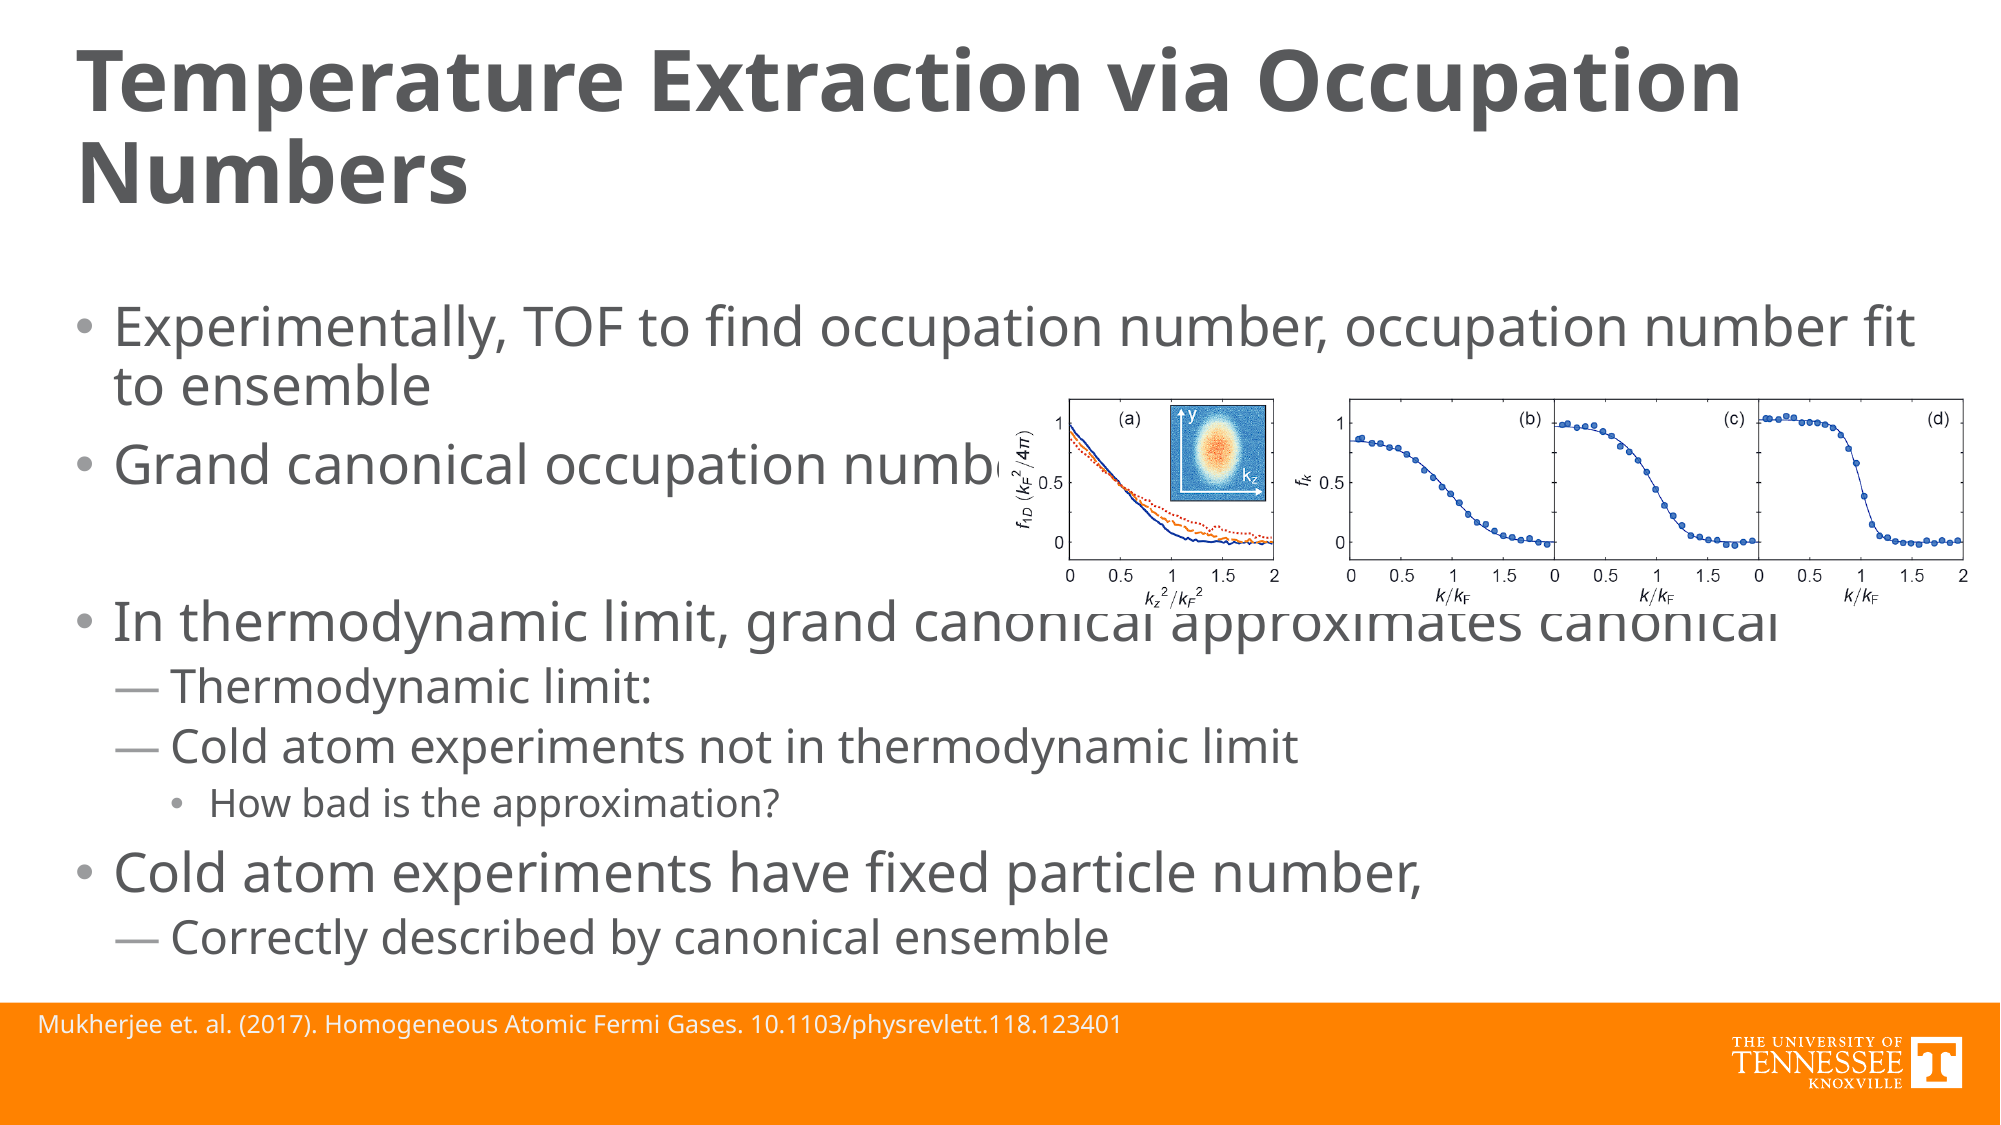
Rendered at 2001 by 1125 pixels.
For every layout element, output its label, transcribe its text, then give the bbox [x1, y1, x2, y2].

picture [999, 391, 1973, 614]
text_box Mukherjee et. al. (2017). Homogeneous Atomic Fermi Gases. 10.1103/physrevlett.118.123401 [37, 1008, 1125, 1039]
title Temperature Extraction via Occupation Numbers [75, 37, 1925, 222]
